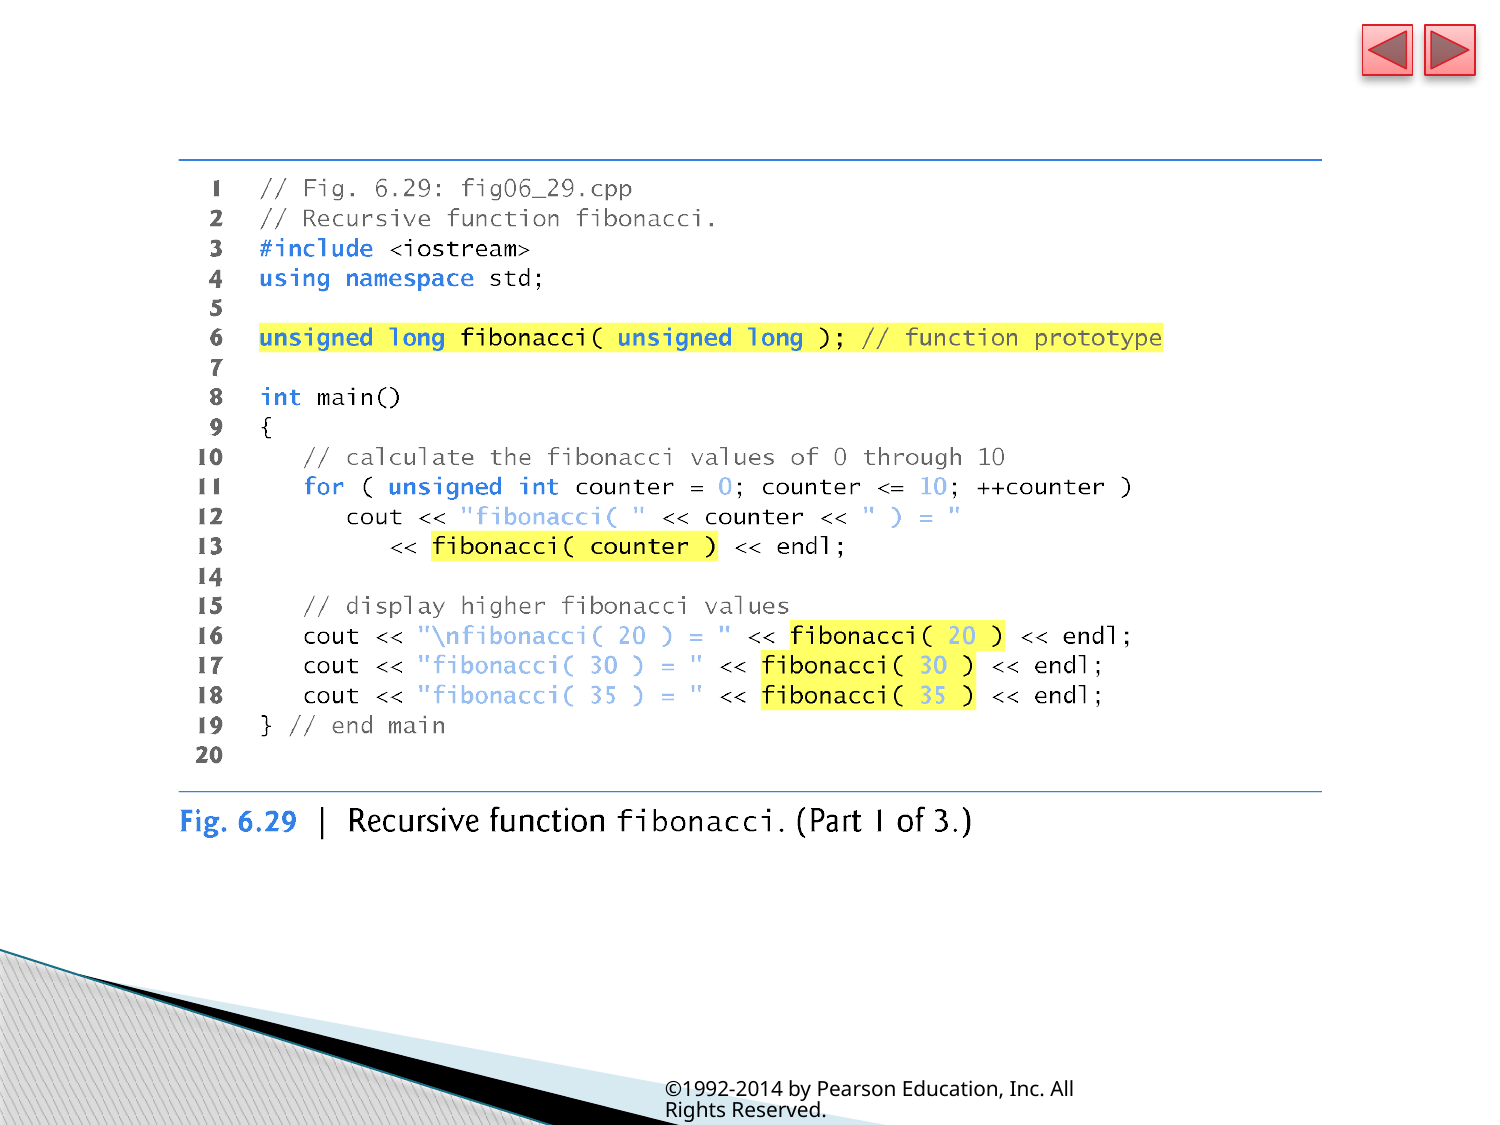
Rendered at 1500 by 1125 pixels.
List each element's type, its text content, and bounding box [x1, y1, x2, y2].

footer ©1992-2014 by Pearson Education, Inc. All Rights Reserved. [650, 1051, 1105, 1112]
picture [0, 106, 1500, 1018]
